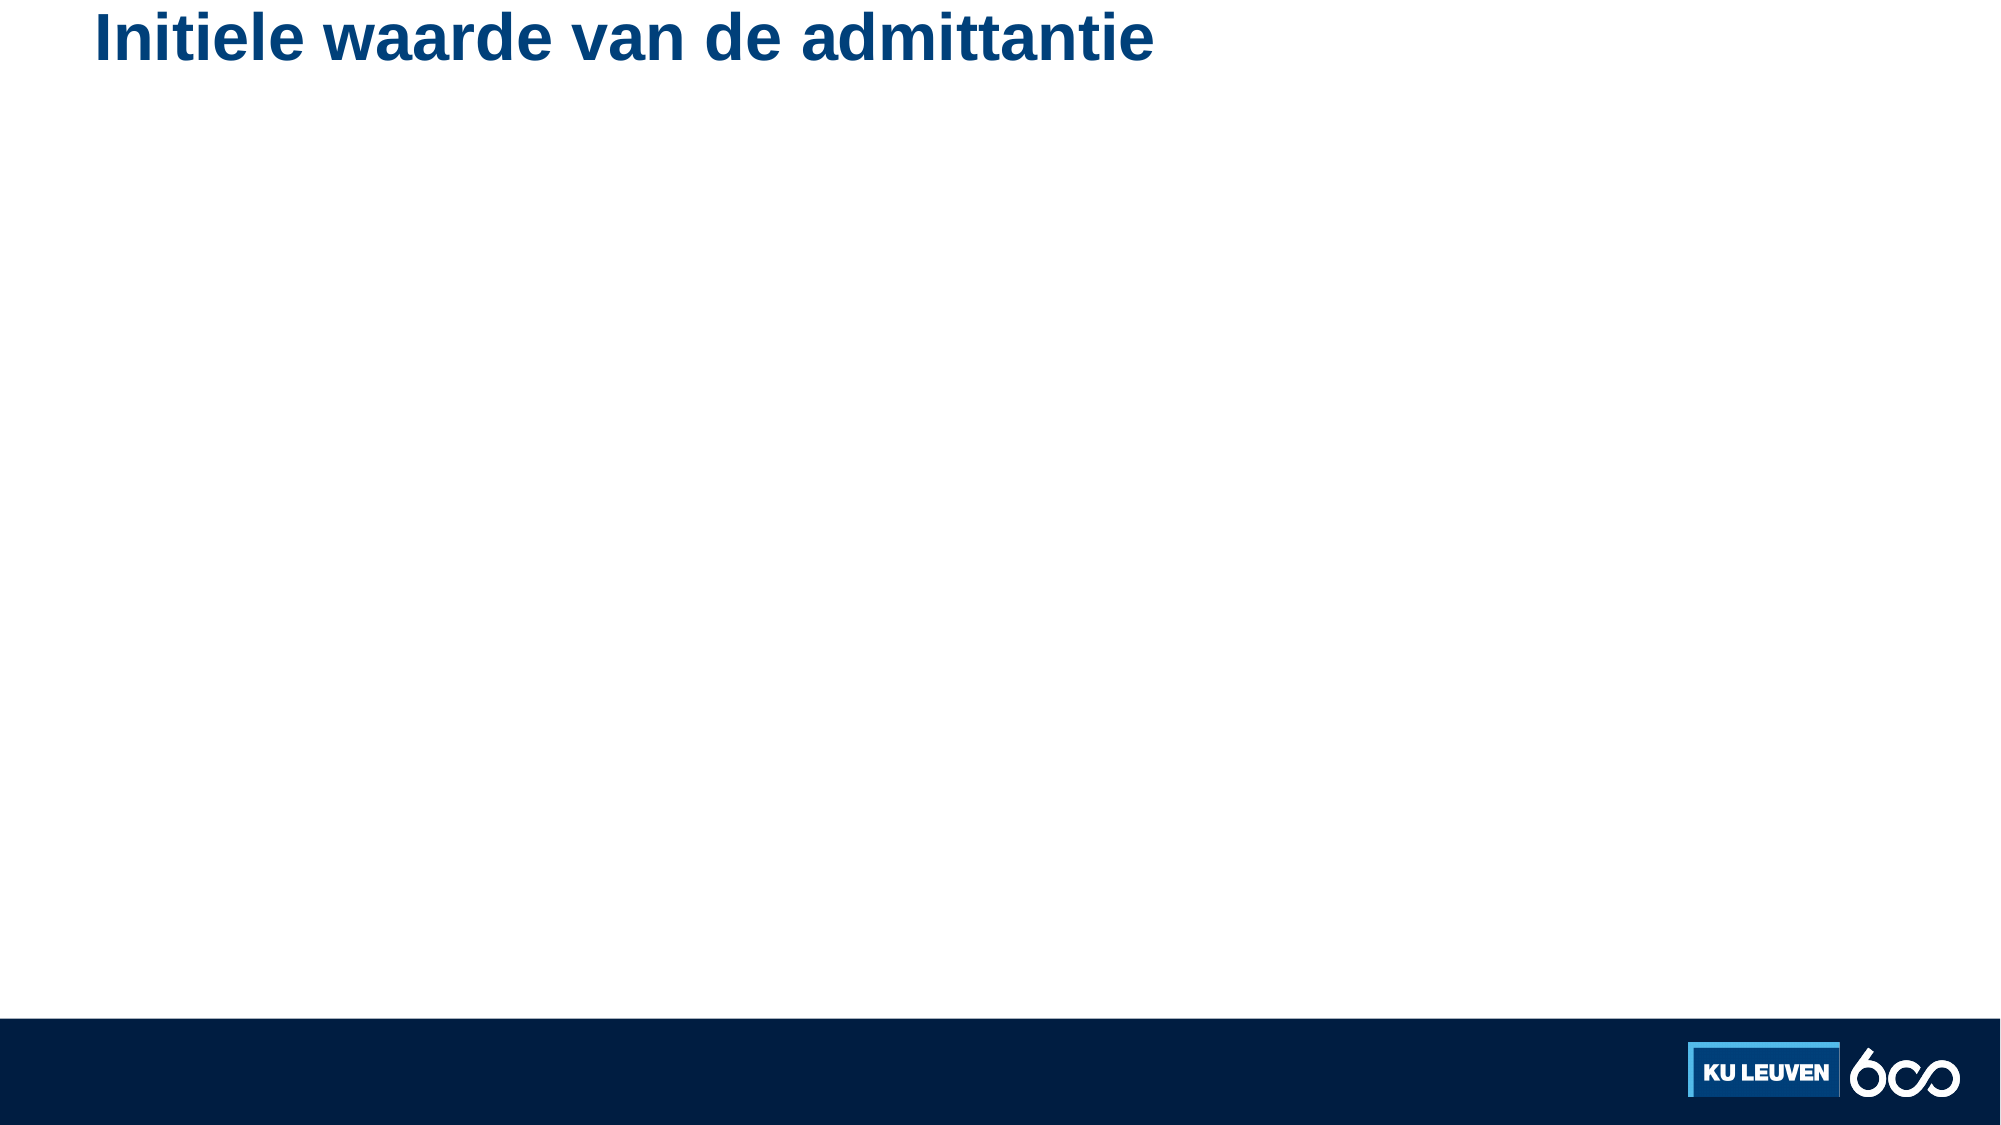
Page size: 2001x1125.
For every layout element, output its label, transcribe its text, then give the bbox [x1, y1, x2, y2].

title Initiele waarde van de admittantie [94, 2, 1906, 110]
picture [1688, 1042, 1960, 1097]
